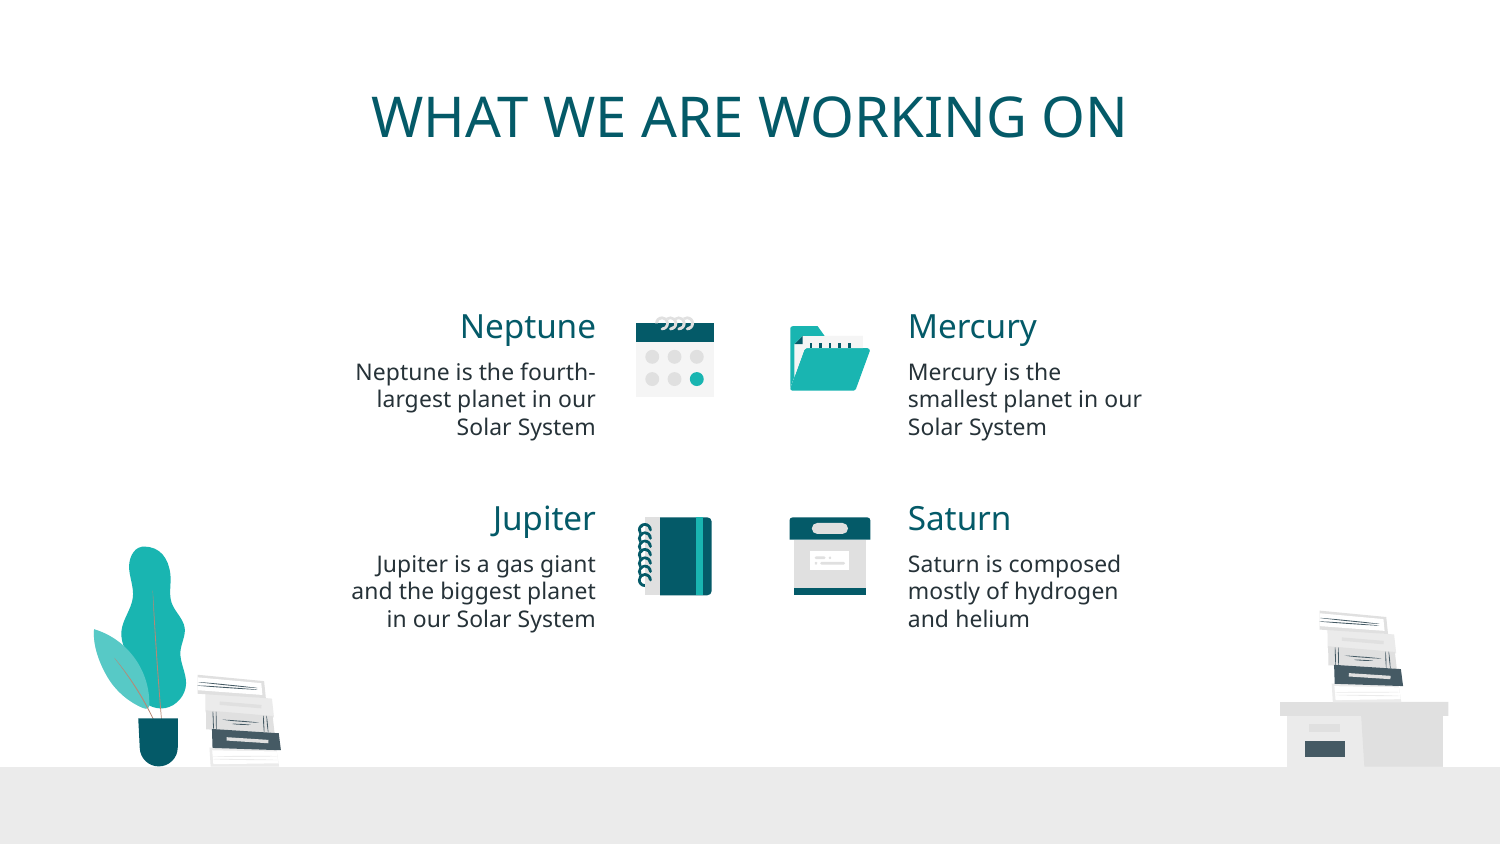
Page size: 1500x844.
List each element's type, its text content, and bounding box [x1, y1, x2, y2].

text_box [789, 325, 871, 391]
subtitle Saturn [892, 481, 1172, 534]
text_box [789, 517, 871, 596]
subtitle Neptune is the fourth-largest planet in our Solar System [333, 343, 612, 481]
subtitle Neptune [333, 289, 612, 343]
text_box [635, 316, 714, 398]
subtitle Mercury is the smallest planet in our Solar System [892, 342, 1172, 481]
subtitle Saturn is composed mostly of hydrogen and helium [892, 534, 1172, 674]
title WHAT WE ARE WORKING ON [118, 88, 1382, 142]
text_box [637, 517, 712, 596]
subtitle Jupiter is a gas giant and the biggest planet in our Solar System [333, 534, 612, 674]
subtitle Mercury [892, 289, 1172, 342]
subtitle Jupiter [333, 481, 612, 534]
